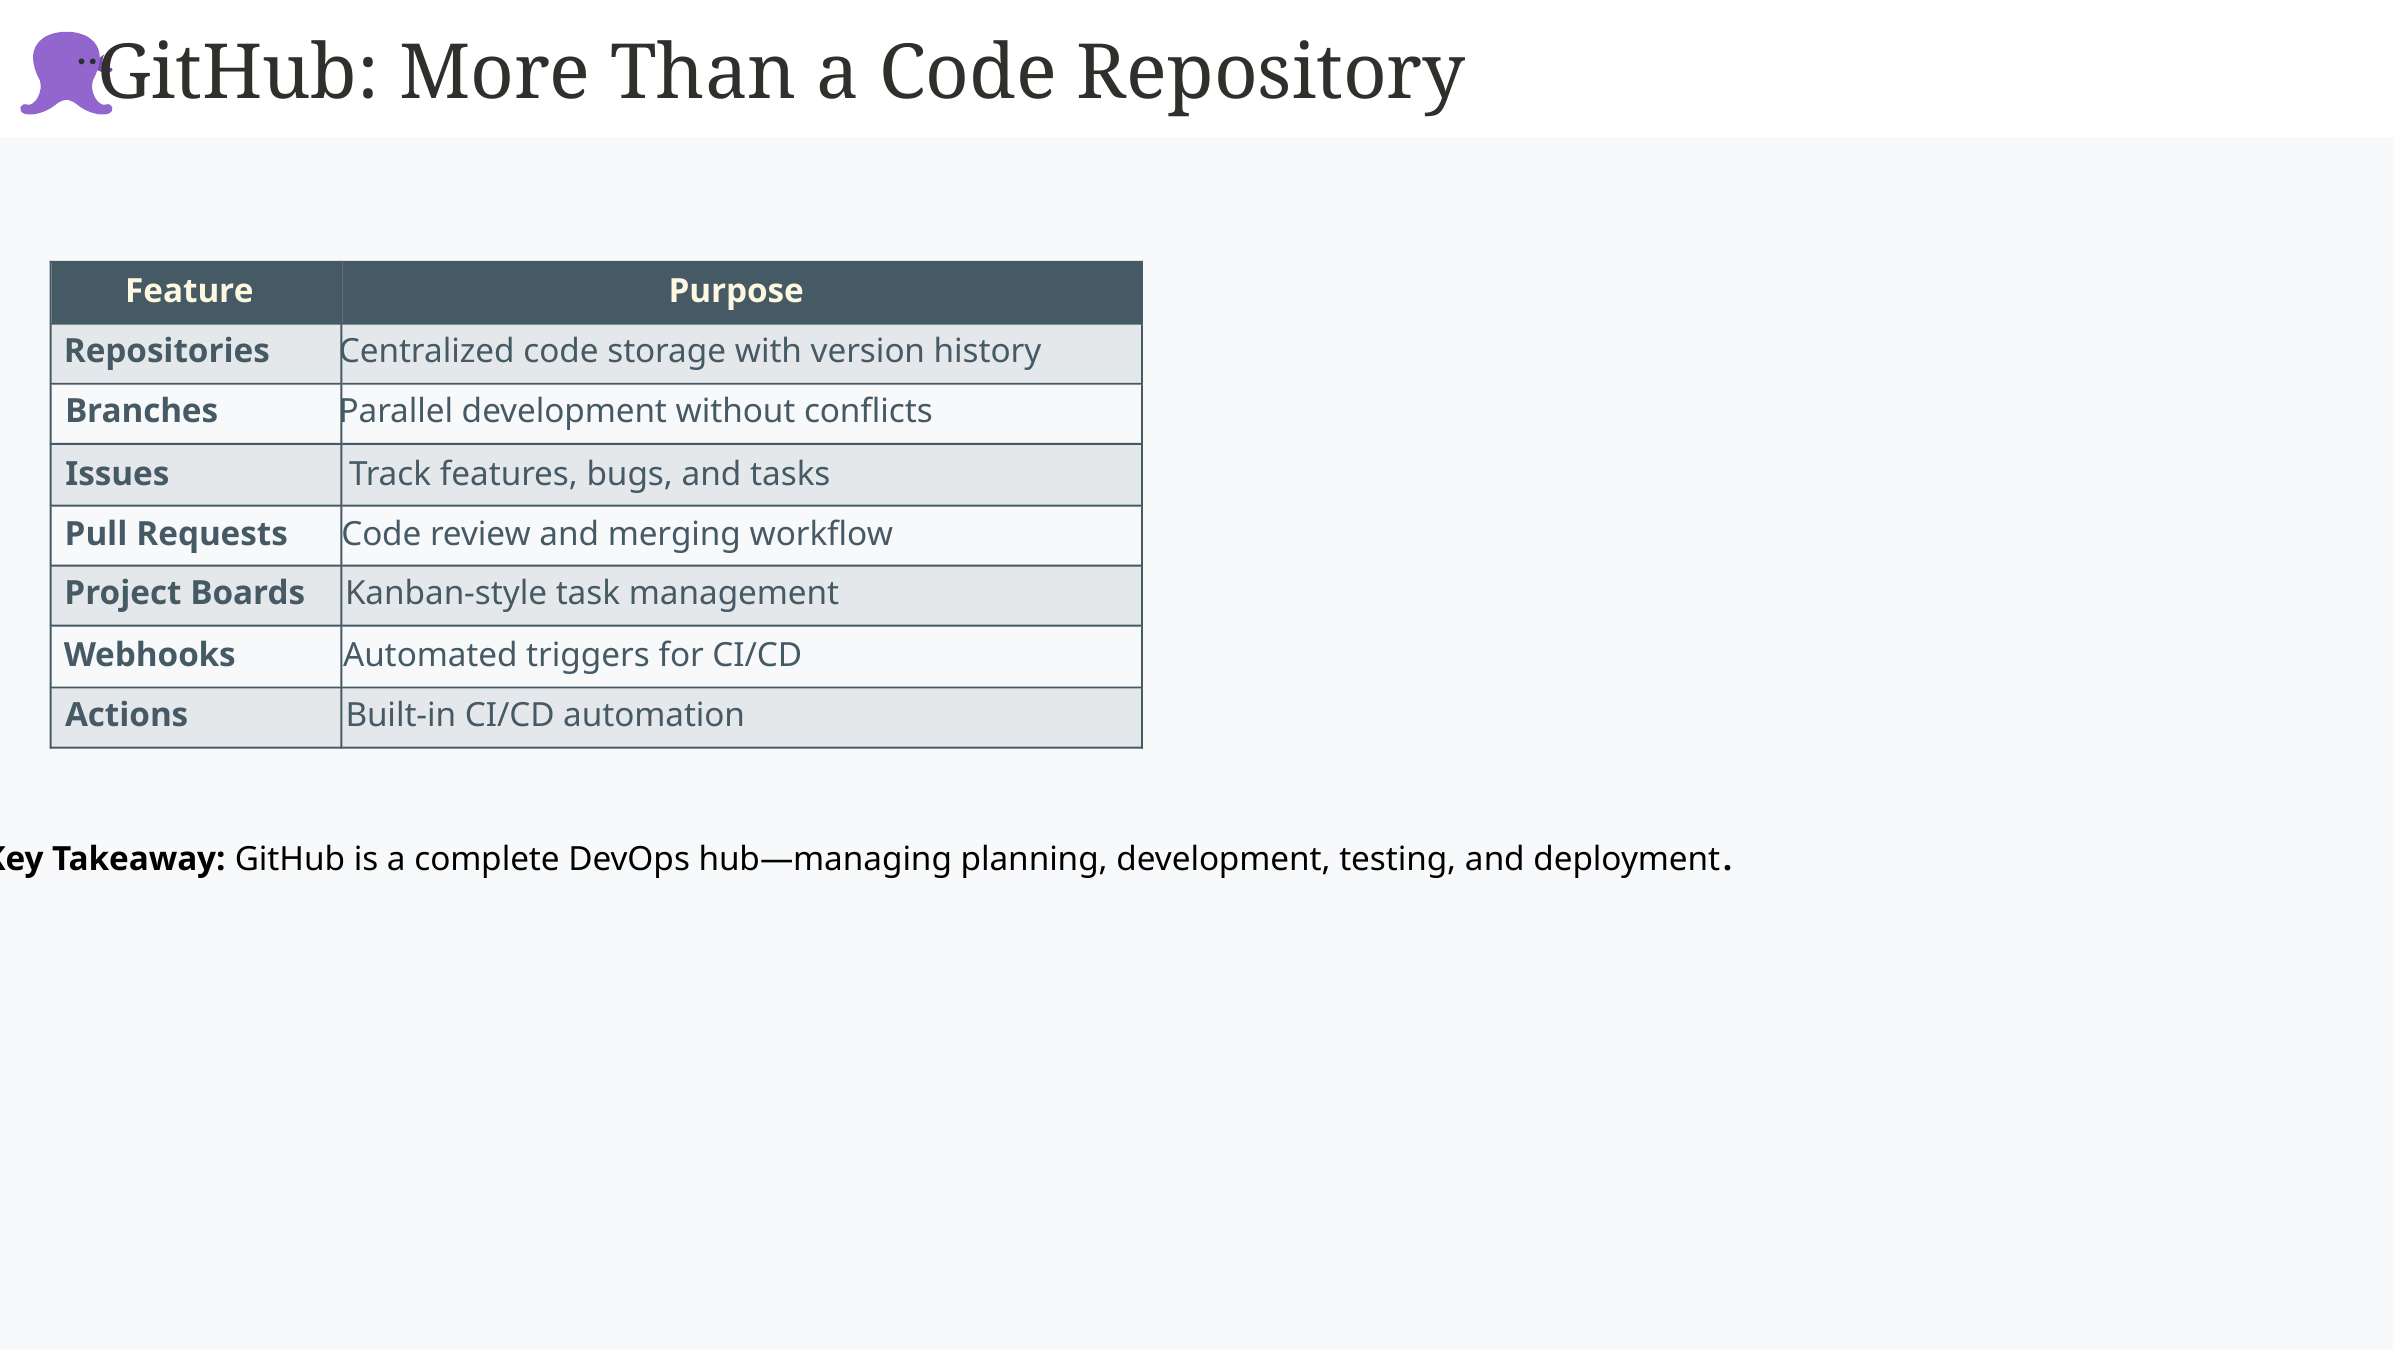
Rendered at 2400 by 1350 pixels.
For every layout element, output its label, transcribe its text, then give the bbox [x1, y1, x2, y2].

text_box Track features, bugs, and tasks [349, 451, 832, 492]
text_box [0, 137, 2394, 1350]
text_box [52, 263, 340, 322]
text_box Branches [64, 389, 219, 430]
text_box Purpose [668, 269, 804, 310]
text_box GitHub: More Than a Code Repository [84, 22, 1466, 114]
text_box [52, 567, 340, 624]
text_box Pull Requests [64, 511, 289, 552]
text_box [52, 689, 340, 746]
text_box [52, 445, 340, 504]
text_box [78, 58, 84, 65]
text_box [343, 445, 1141, 504]
text_box Project Boards [64, 571, 306, 612]
text_box [343, 689, 1141, 746]
text_box [343, 263, 1141, 322]
text_box Repositories [63, 329, 271, 370]
text_box [20, 31, 84, 115]
text_box Centralized code storage with version history [338, 329, 1043, 370]
text_box Parallel development without conflicts [338, 389, 934, 430]
text_box [343, 325, 1141, 382]
text_box Feature [125, 269, 254, 310]
text_box Actions [65, 693, 189, 734]
text_box [343, 567, 1141, 624]
text_box Built-in CI/CD automation [345, 693, 746, 734]
text_box Webhooks [63, 633, 236, 674]
text_box Code review and merging workflow [341, 511, 894, 552]
text_box Issues [65, 451, 170, 492]
text_box [52, 325, 340, 382]
text_box Automated triggers for CI/CD [343, 633, 803, 674]
text_box Key Takeaway: GitHub is a complete DevOps hub—managing planning, development, testing, and deployment. [0, 837, 1733, 878]
text_box Kanban-style task management [345, 571, 840, 612]
